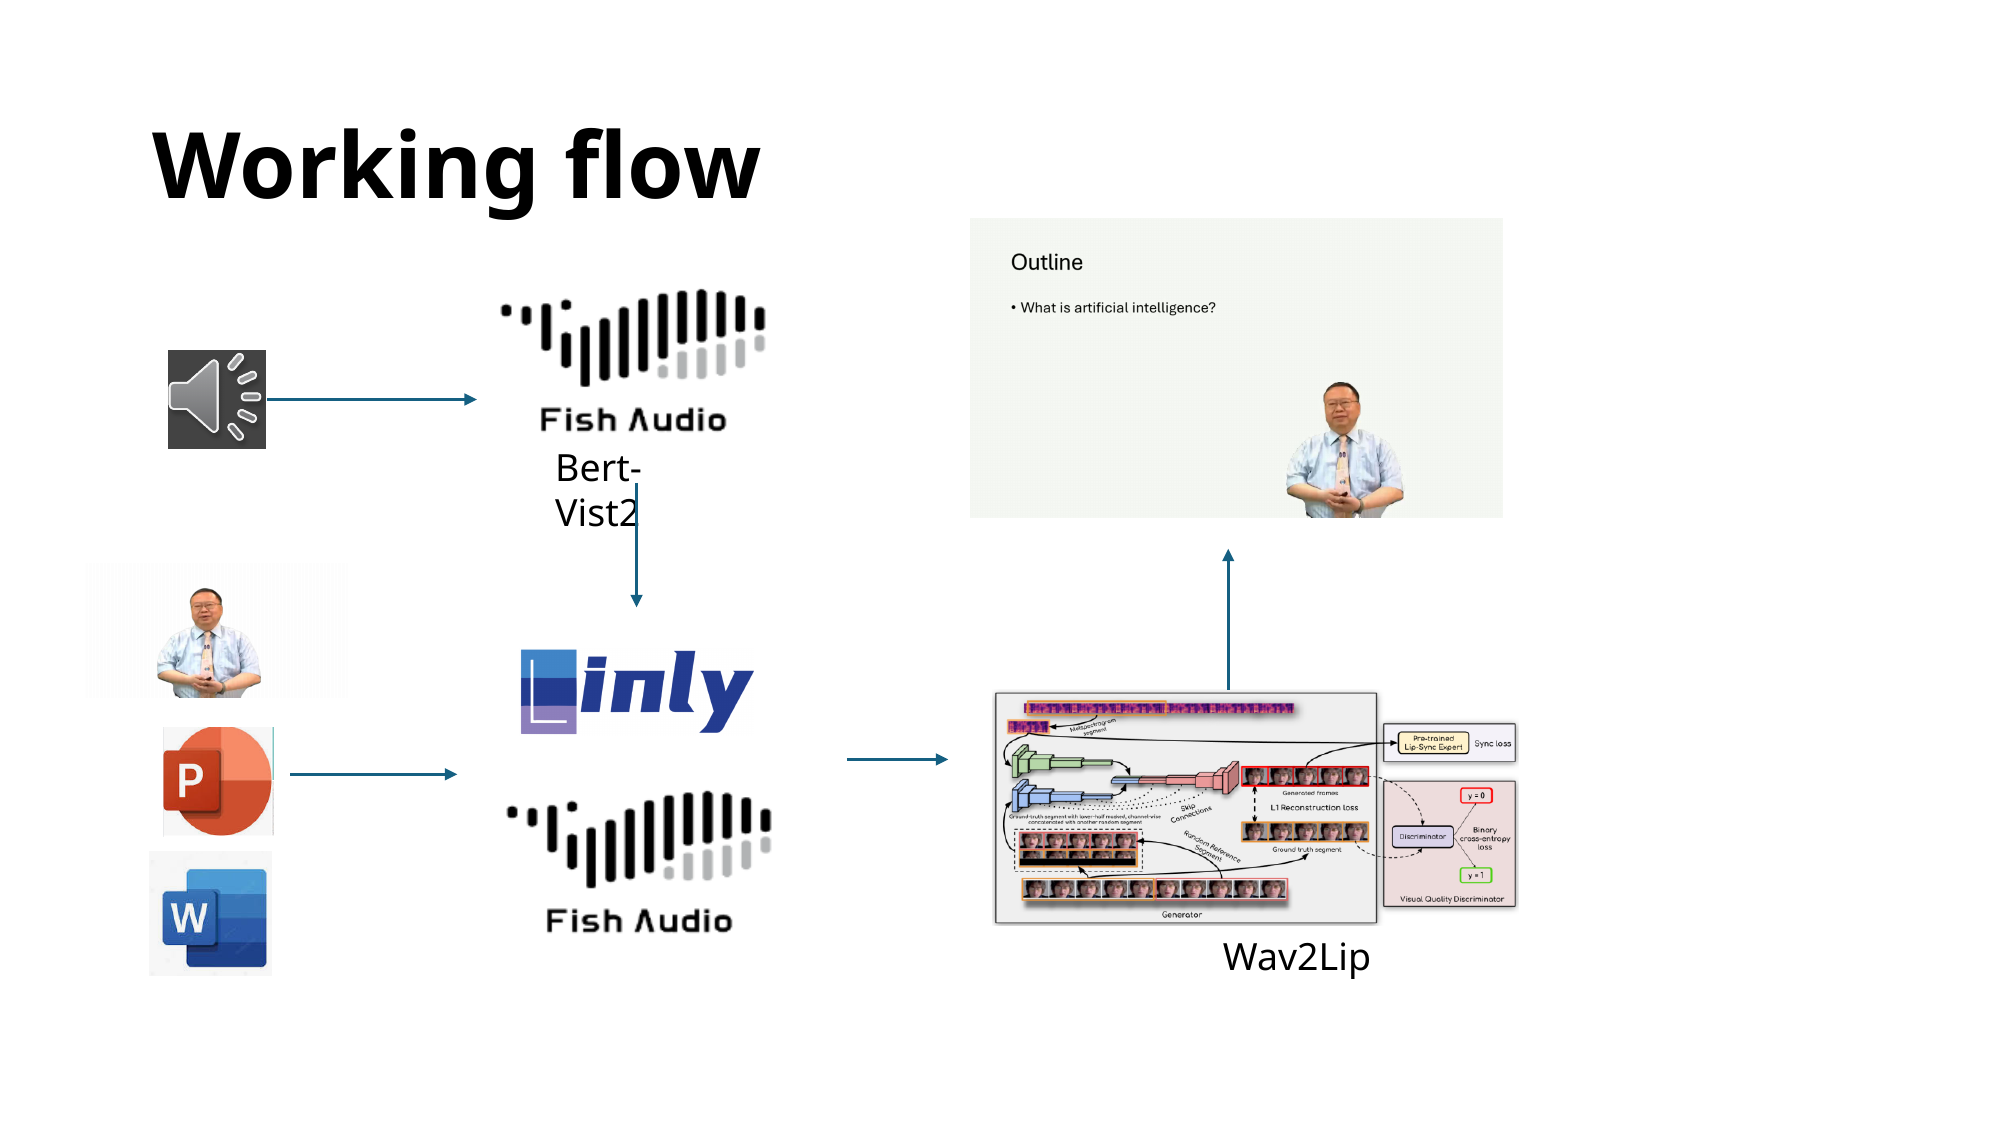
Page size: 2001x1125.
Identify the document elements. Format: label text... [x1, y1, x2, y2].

picture [991, 689, 1523, 927]
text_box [968, 217, 1504, 519]
picture [148, 851, 273, 976]
picture [519, 648, 754, 736]
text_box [84, 561, 351, 699]
picture [160, 726, 274, 837]
picture [502, 759, 793, 952]
picture [496, 258, 787, 451]
picture [166, 349, 268, 451]
text_box Bert-Vist2 [540, 451, 742, 542]
text_box Wav2Lip [1208, 927, 1410, 986]
title Working flow [137, 59, 1863, 278]
